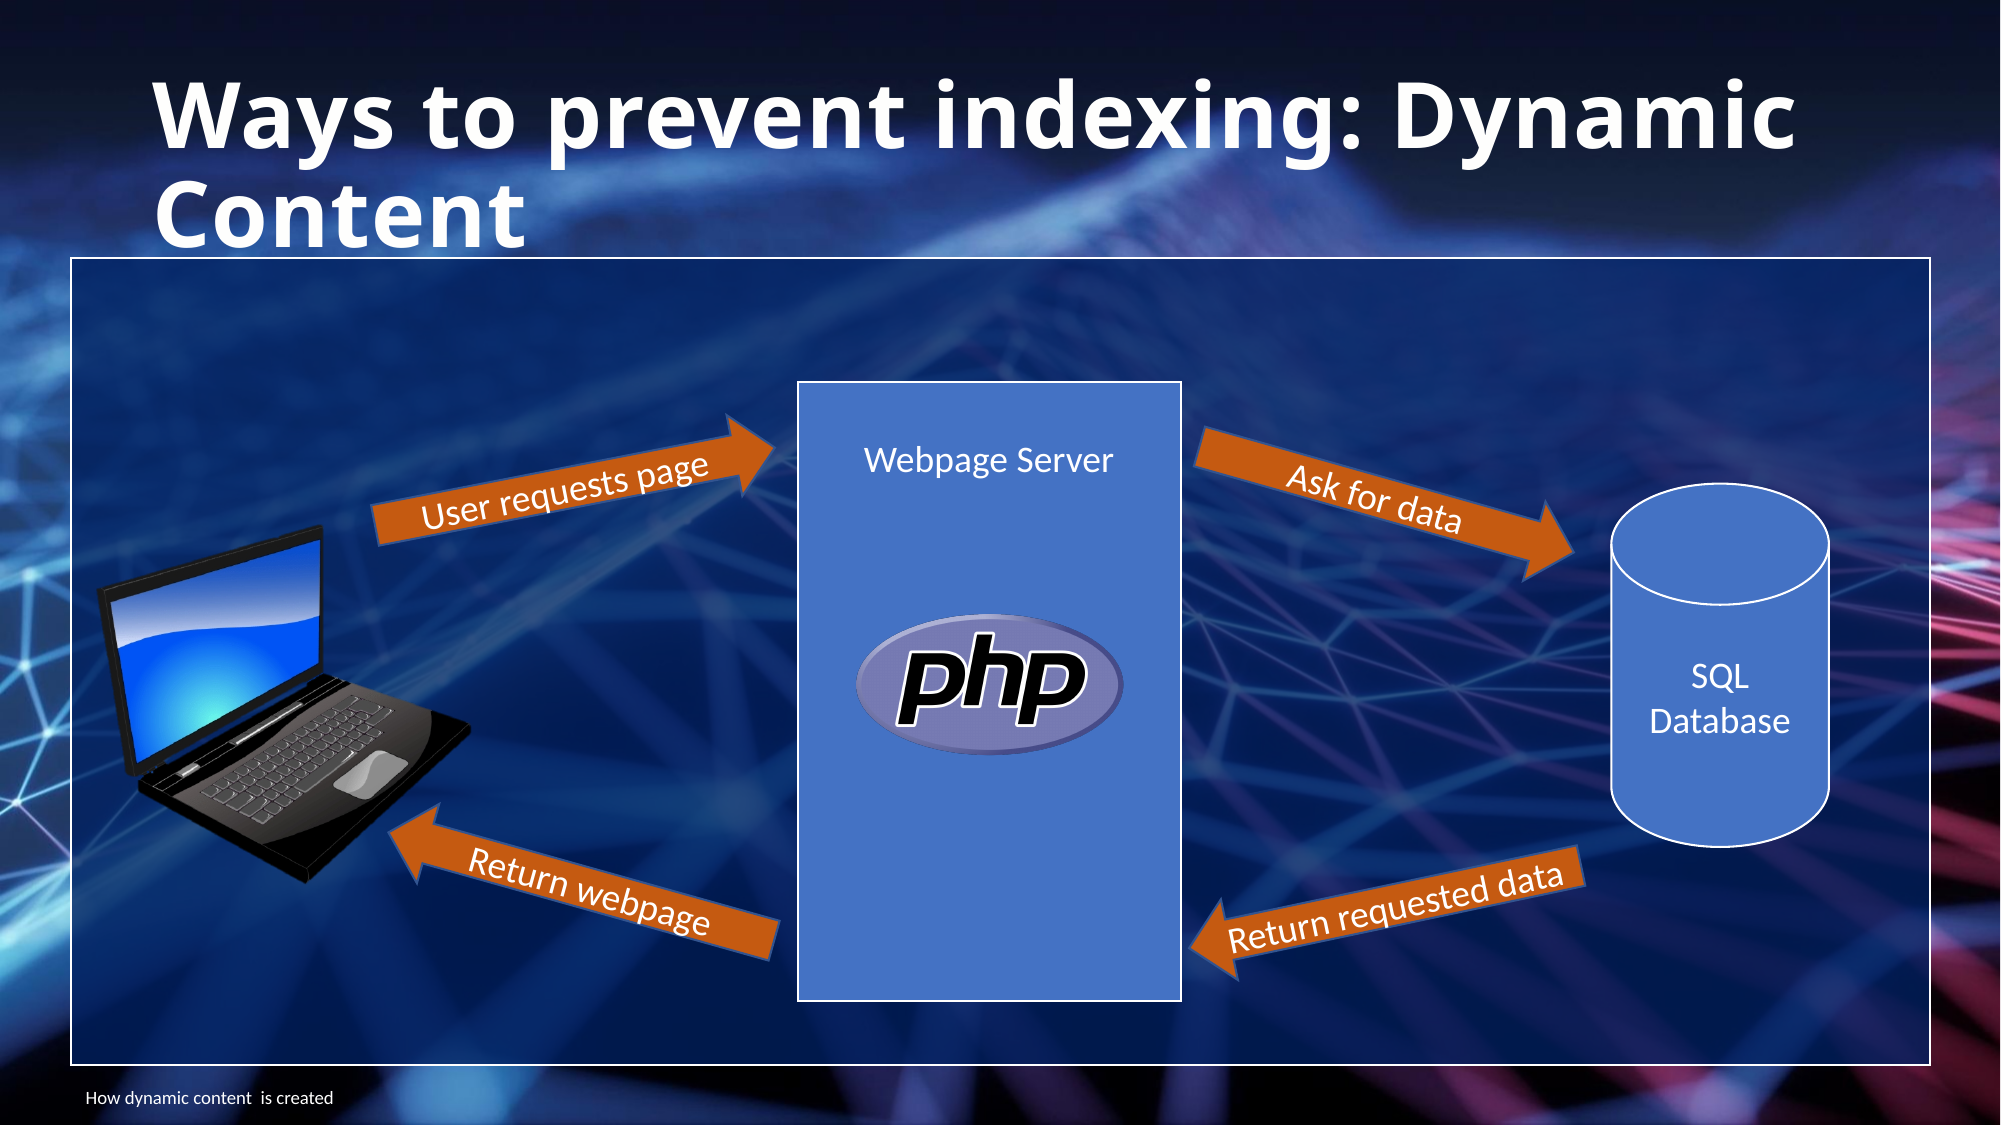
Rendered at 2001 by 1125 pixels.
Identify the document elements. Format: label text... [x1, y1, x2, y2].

text_box Return requested data [1187, 844, 1587, 983]
text_box User requests page [407, 412, 777, 527]
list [70, 497, 482, 911]
text_box How dynamic content is created [70, 1078, 1340, 1116]
title Ways to prevent indexing: Dynamic Content [137, 59, 1863, 278]
text_box Ask for data [1192, 425, 1576, 583]
text_box SQL Database [1610, 482, 1830, 849]
text_box Webpage Server [797, 381, 1182, 1002]
text_box [70, 257, 1931, 1066]
picture [0, 0, 2001, 1125]
text_box Return webpage [482, 836, 781, 962]
